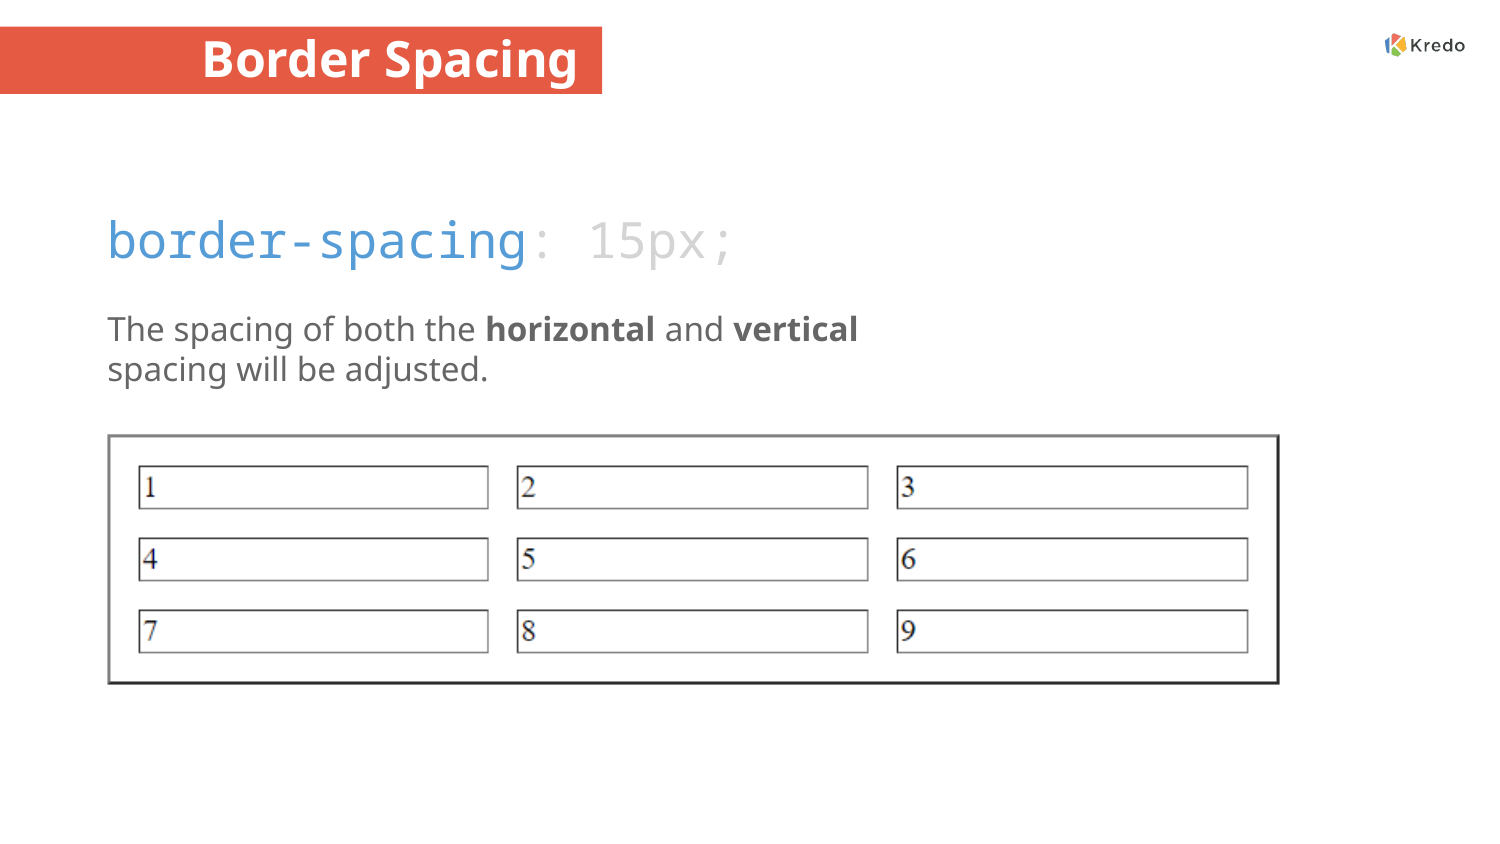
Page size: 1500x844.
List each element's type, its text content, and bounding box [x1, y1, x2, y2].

picture [1380, 29, 1467, 60]
picture [91, 421, 1294, 699]
title Border Spacing [0, 26, 603, 94]
text_box border-spacing: 15px; The spacing of both the horizontal and vertical spacing will be adjusted. [92, 193, 968, 399]
